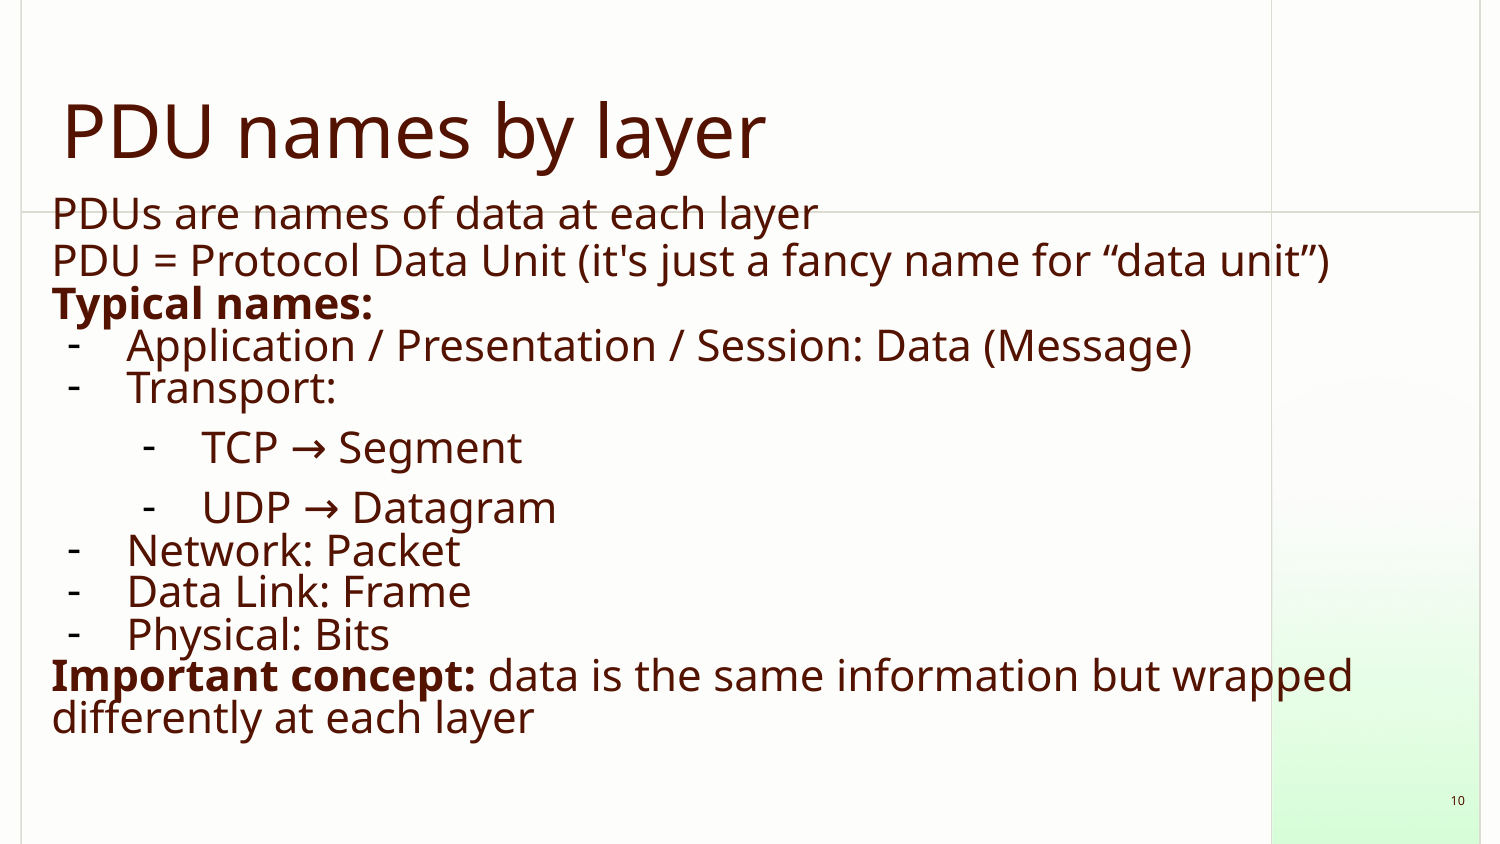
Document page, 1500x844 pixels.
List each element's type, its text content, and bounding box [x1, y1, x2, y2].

title PDUs are names of data at each layer PDU = Protocol Data Unit (it's just a fancy name for “data unit”) Typical names: Application / Presentation / Session: Data (Message) Transport: TCP → Segment UDP → Datagram Network: Packet Data Link: Frame Physical: Bits Important concept: data is the same information but wrapped differently at each layer [36, 176, 1464, 758]
picture [1272, 266, 1479, 844]
title PDU names by layer [46, 0, 1259, 176]
slide_number ‹#› [1390, 778, 1481, 843]
